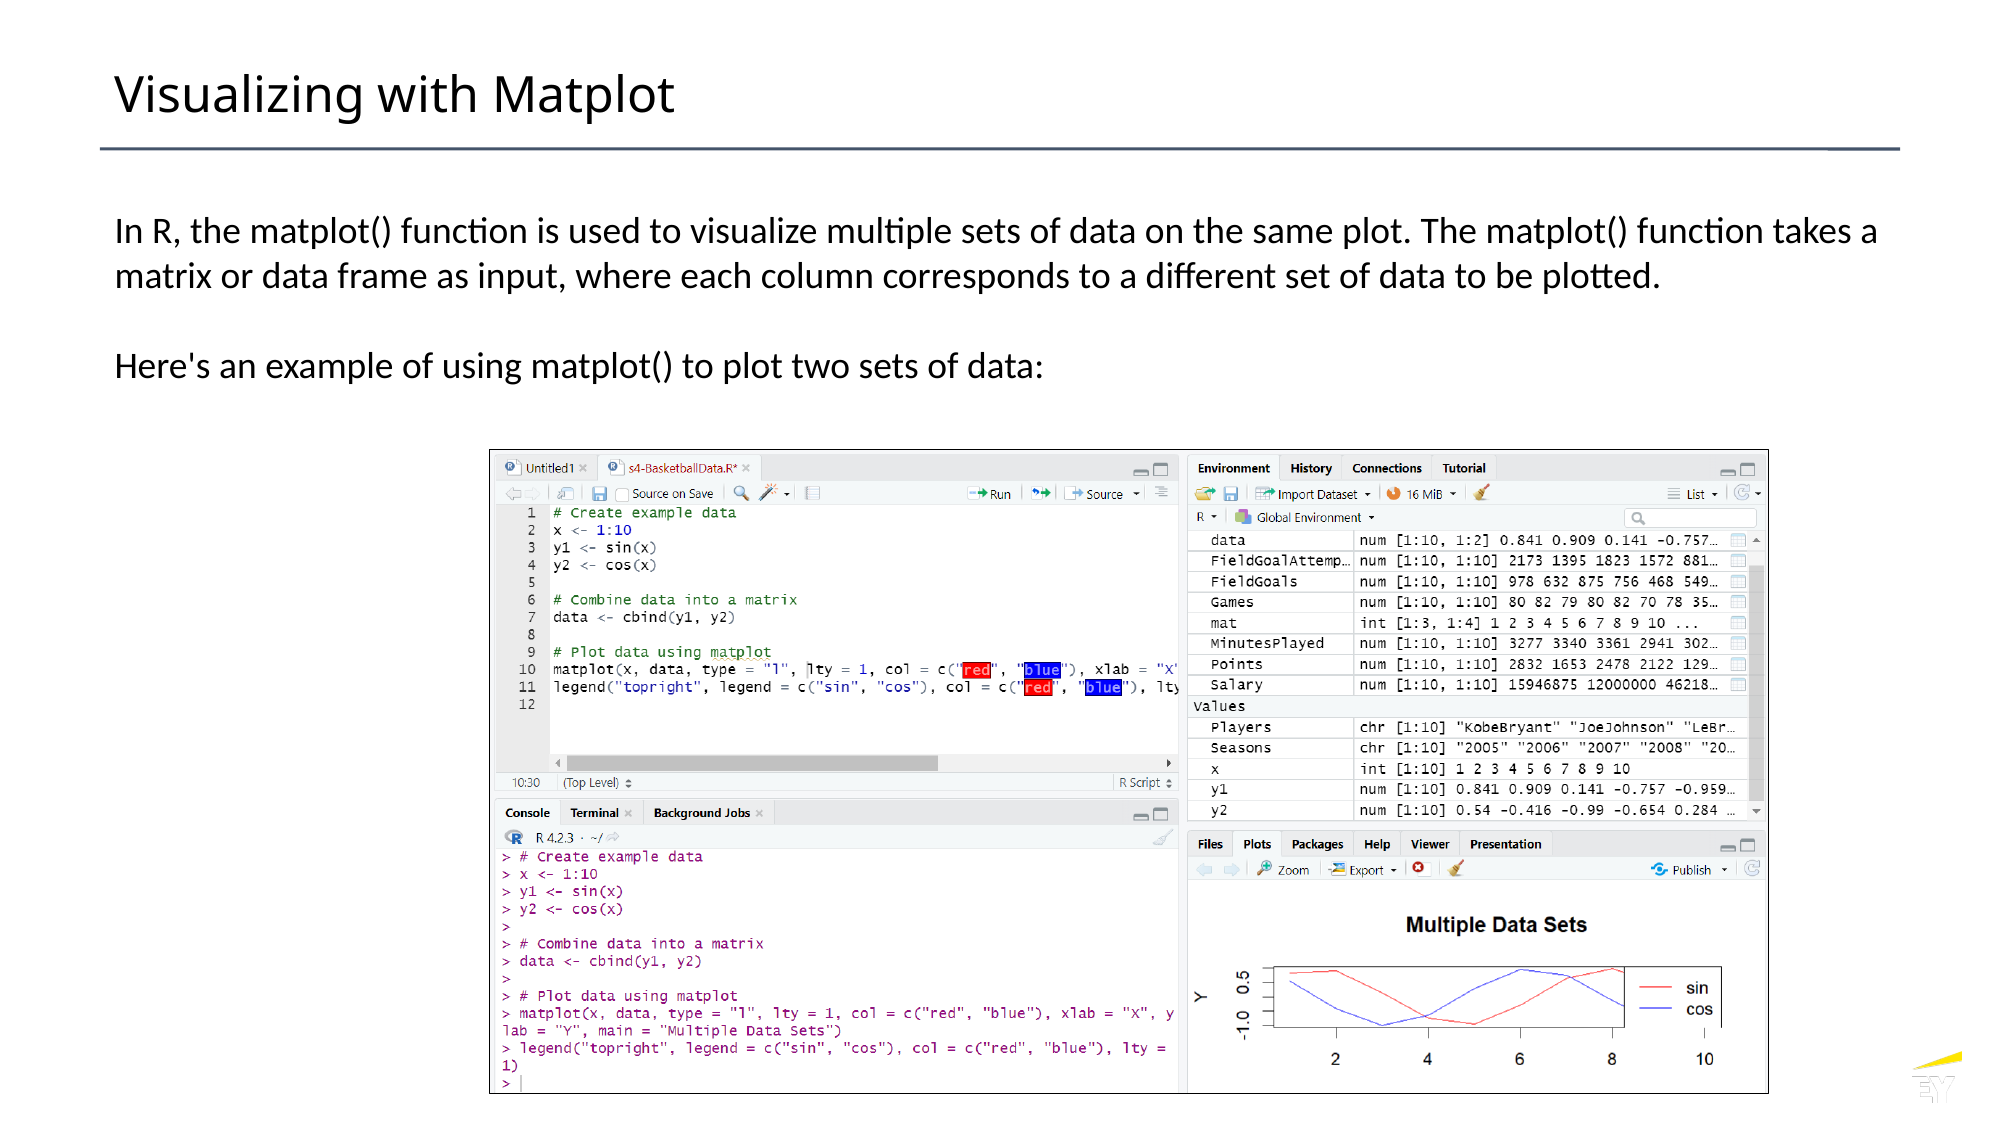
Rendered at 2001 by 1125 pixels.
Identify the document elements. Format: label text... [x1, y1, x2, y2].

text_box In R, the matplot() function is used to visualize multiple sets of data on the same plot. The matplot() function takes a matrix or data frame as input, where each column corresponds to a different set of data to be plotted. Here's an example of using matplot() to plot two sets of data: [99, 198, 1900, 394]
title Visualizing with Matplot [99, 48, 1900, 146]
picture [489, 449, 1768, 1094]
picture [1912, 1051, 1962, 1103]
